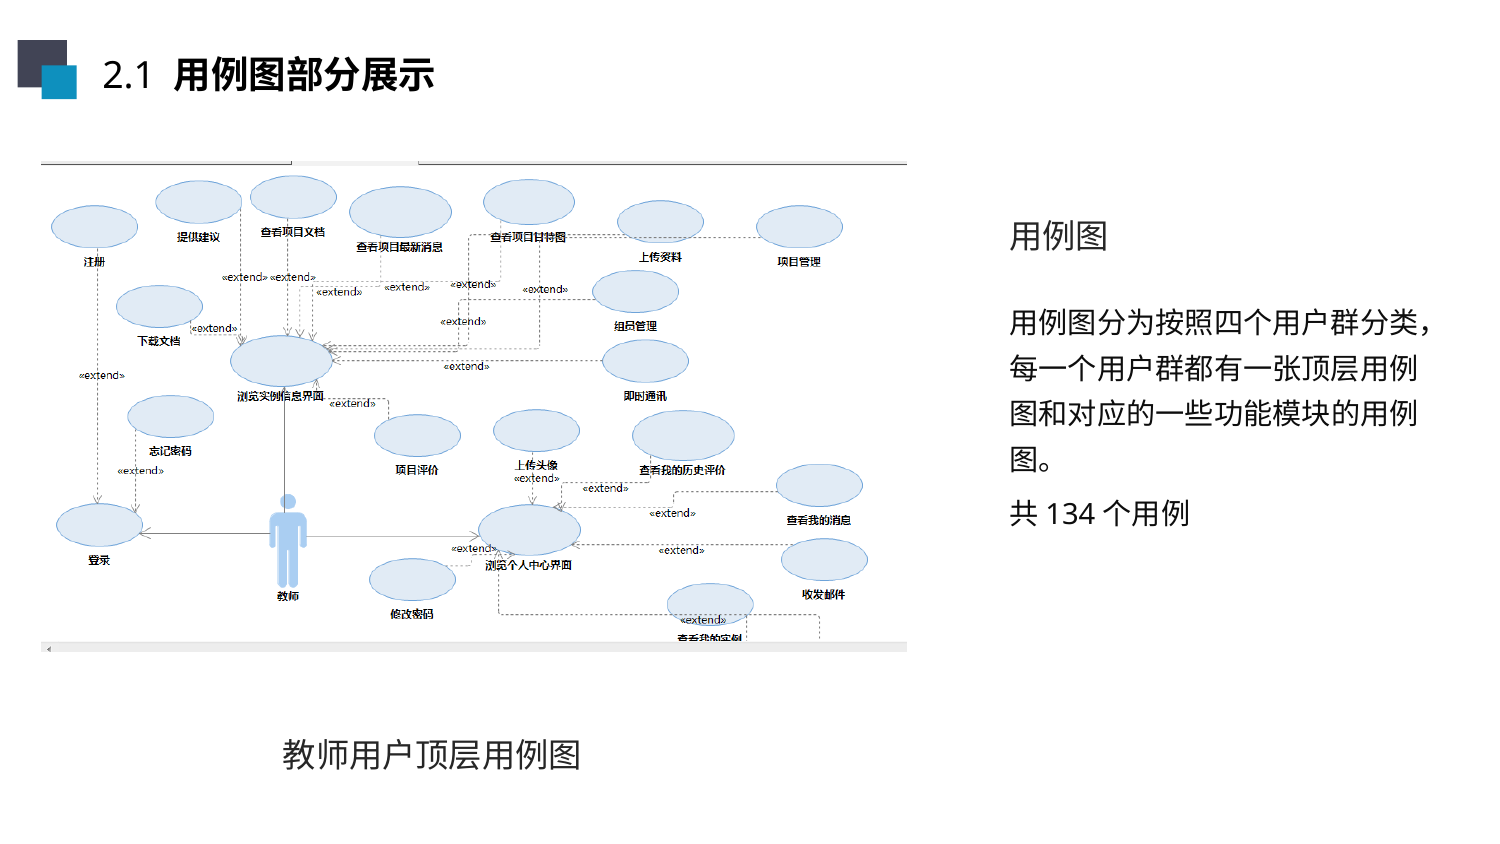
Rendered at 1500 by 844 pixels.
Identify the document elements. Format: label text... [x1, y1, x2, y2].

text_box 2.1 用例图部分展示 [87, 43, 452, 104]
text_box 共134个用例 [998, 479, 1436, 537]
text_box 用例图分为按照四个用户群分类， 每一个用户群都有一张顶层用例图和对应的一些功能模块的用例图。 [998, 288, 1436, 479]
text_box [17, 39, 77, 100]
text_box 教师用户顶层用例图 [271, 728, 750, 781]
picture [41, 161, 907, 653]
text_box 用例图 [998, 209, 1477, 261]
